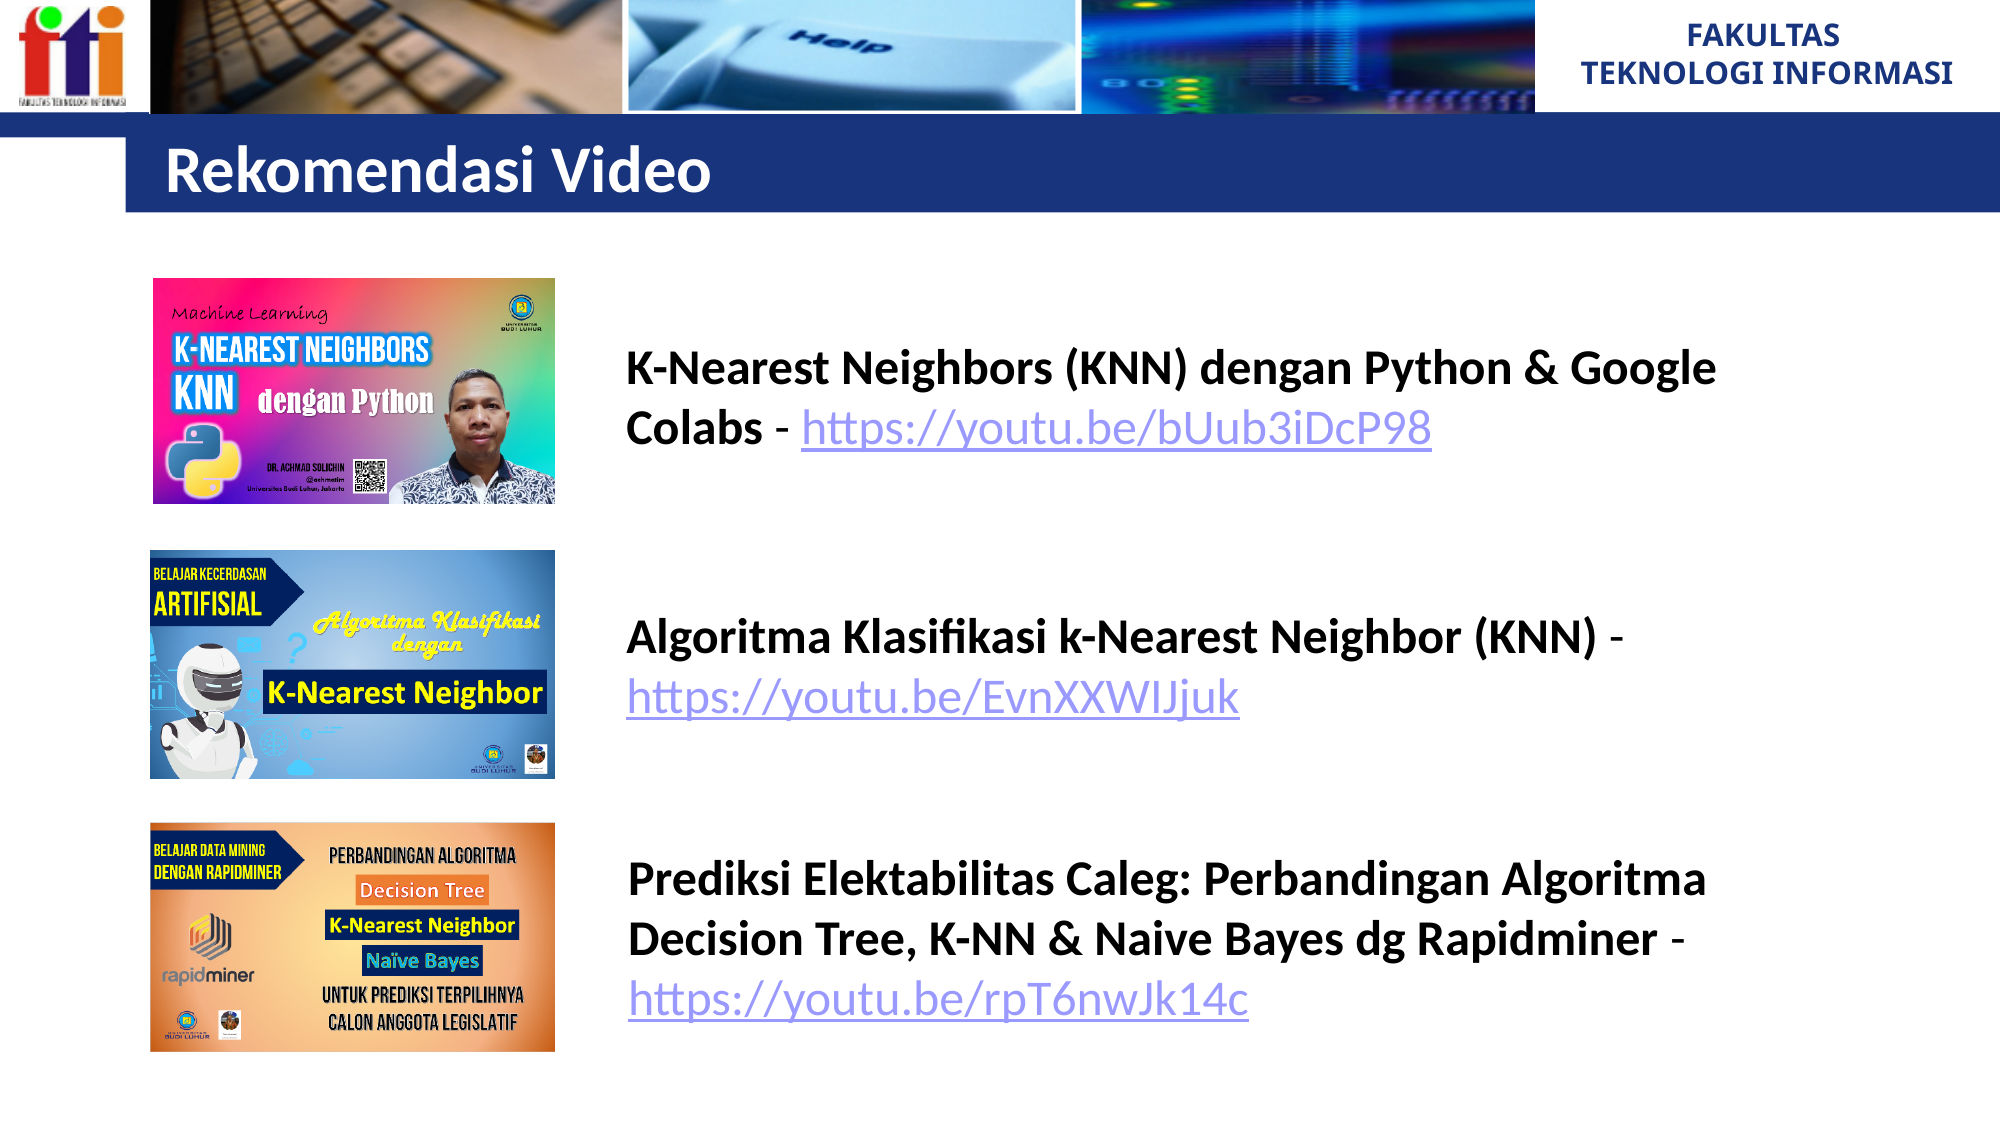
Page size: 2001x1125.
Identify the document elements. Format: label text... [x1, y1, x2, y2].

title Rekomendasi Video [149, 119, 1934, 213]
picture [19, 6, 126, 106]
picture [149, 0, 1535, 114]
text_box Prediksi Elektabilitas Caleg: Perbandingan Algoritma Decision Tree, K-NN & Naive Bayes dg Rapidminer - https://youtu.be/rpT6nwJk14c [613, 838, 1841, 1034]
picture [153, 278, 555, 505]
text_box Algoritma Klasifikasi k-Nearest Neighbor (KNN) - https://youtu.be/EvnXXWIJjuk [611, 596, 1817, 732]
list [149, 550, 556, 779]
picture [149, 822, 556, 1052]
text_box K-Nearest Neighbors (KNN) dengan Python & Google Colabs - https://youtu.be/bUub3iDcP98 [611, 327, 1817, 463]
